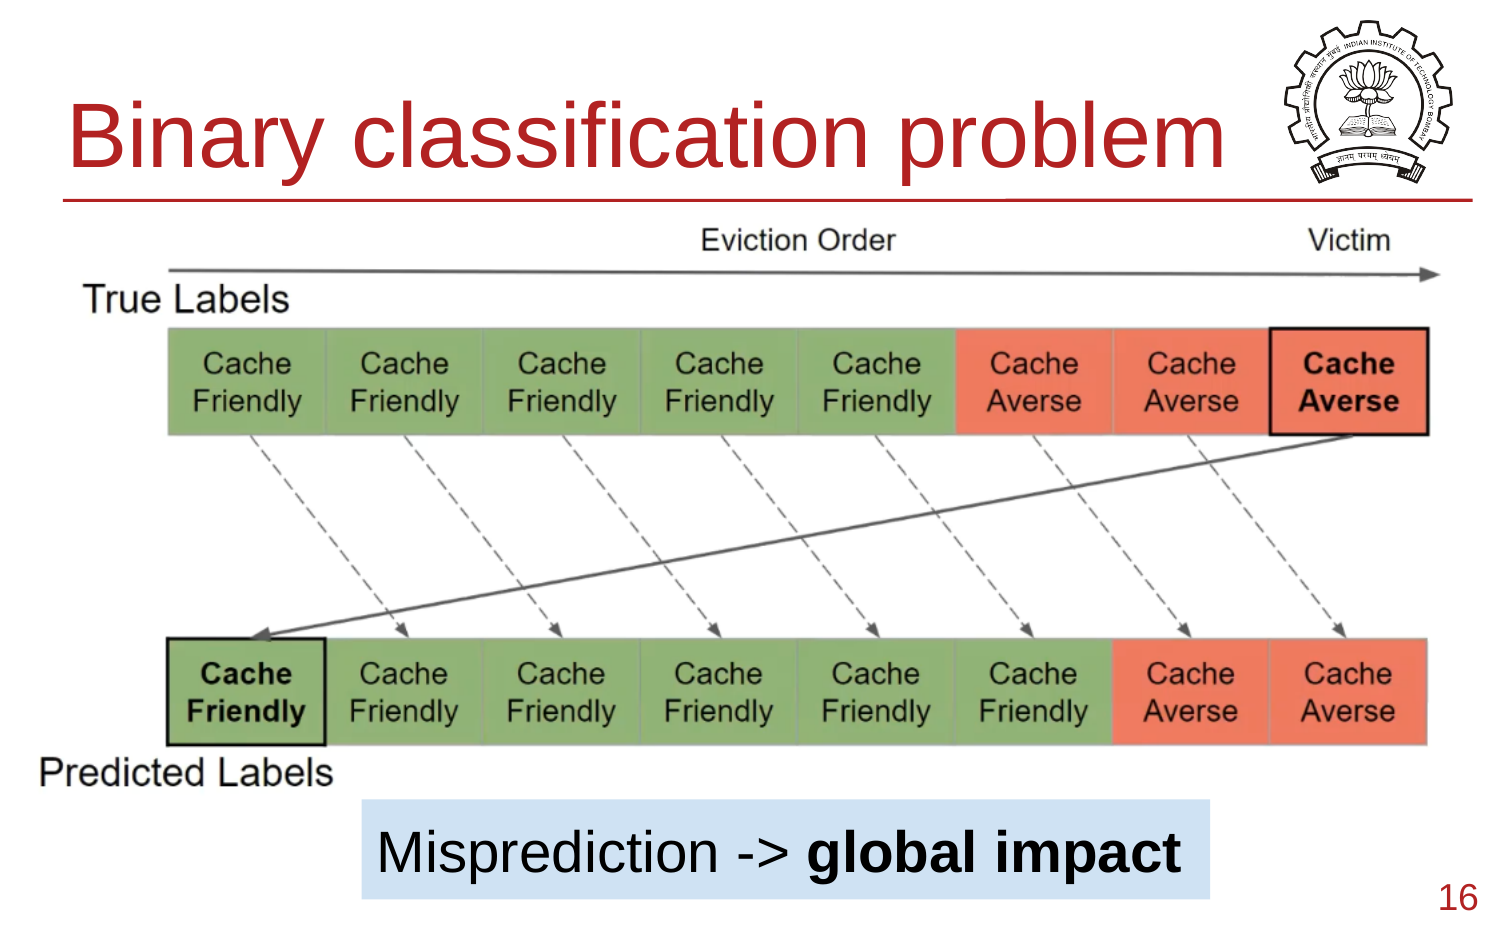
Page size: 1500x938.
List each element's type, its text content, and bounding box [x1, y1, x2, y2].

picture [2, 209, 1498, 825]
text_box Misprediction -> global impact [361, 833, 1211, 900]
picture [1284, 20, 1453, 184]
title Binary classification problem [51, 60, 1449, 166]
slide_number 16 [1388, 859, 1494, 932]
